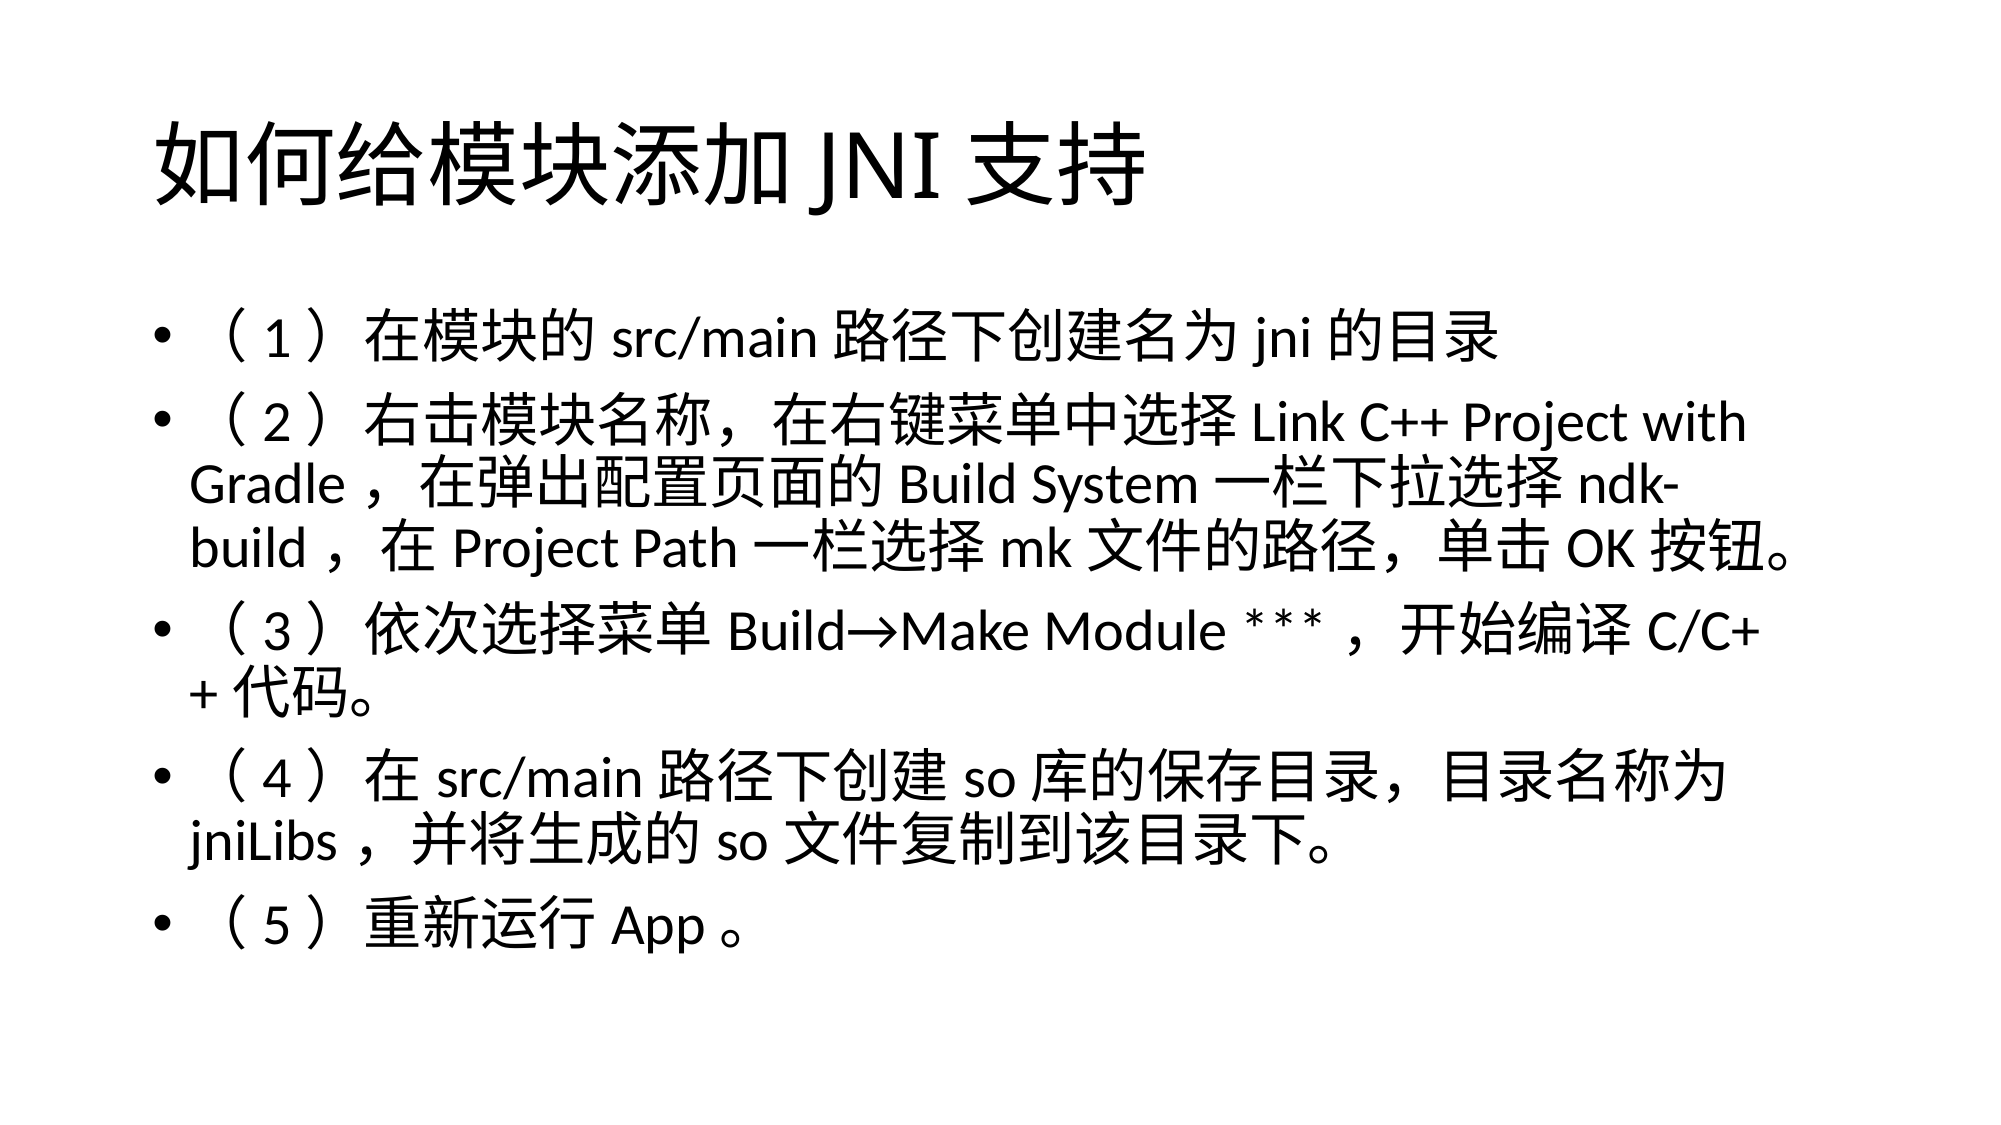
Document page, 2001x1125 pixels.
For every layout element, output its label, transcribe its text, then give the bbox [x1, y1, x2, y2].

title 如何给模块添加JNI支持 [137, 59, 1863, 278]
list （1）在模块的src/main路径下创建名为jni的目录 （2）右击模块名称，在右键菜单中选择Link C++ Project with Gradle，在弹出配置页面的Build System一栏下拉选择ndk-build，在Project Path一栏选择mk文件的路径，单击OK按钮。 （3）依次选择菜单Build→Make Module ***，开始编译C/C++代码。 （4）在src/main路径下创建so库的保存目录，目录名称为jniLibs，并将生成的so文件复制到该目录下。 （5）重新运行App。 [137, 299, 1863, 1014]
